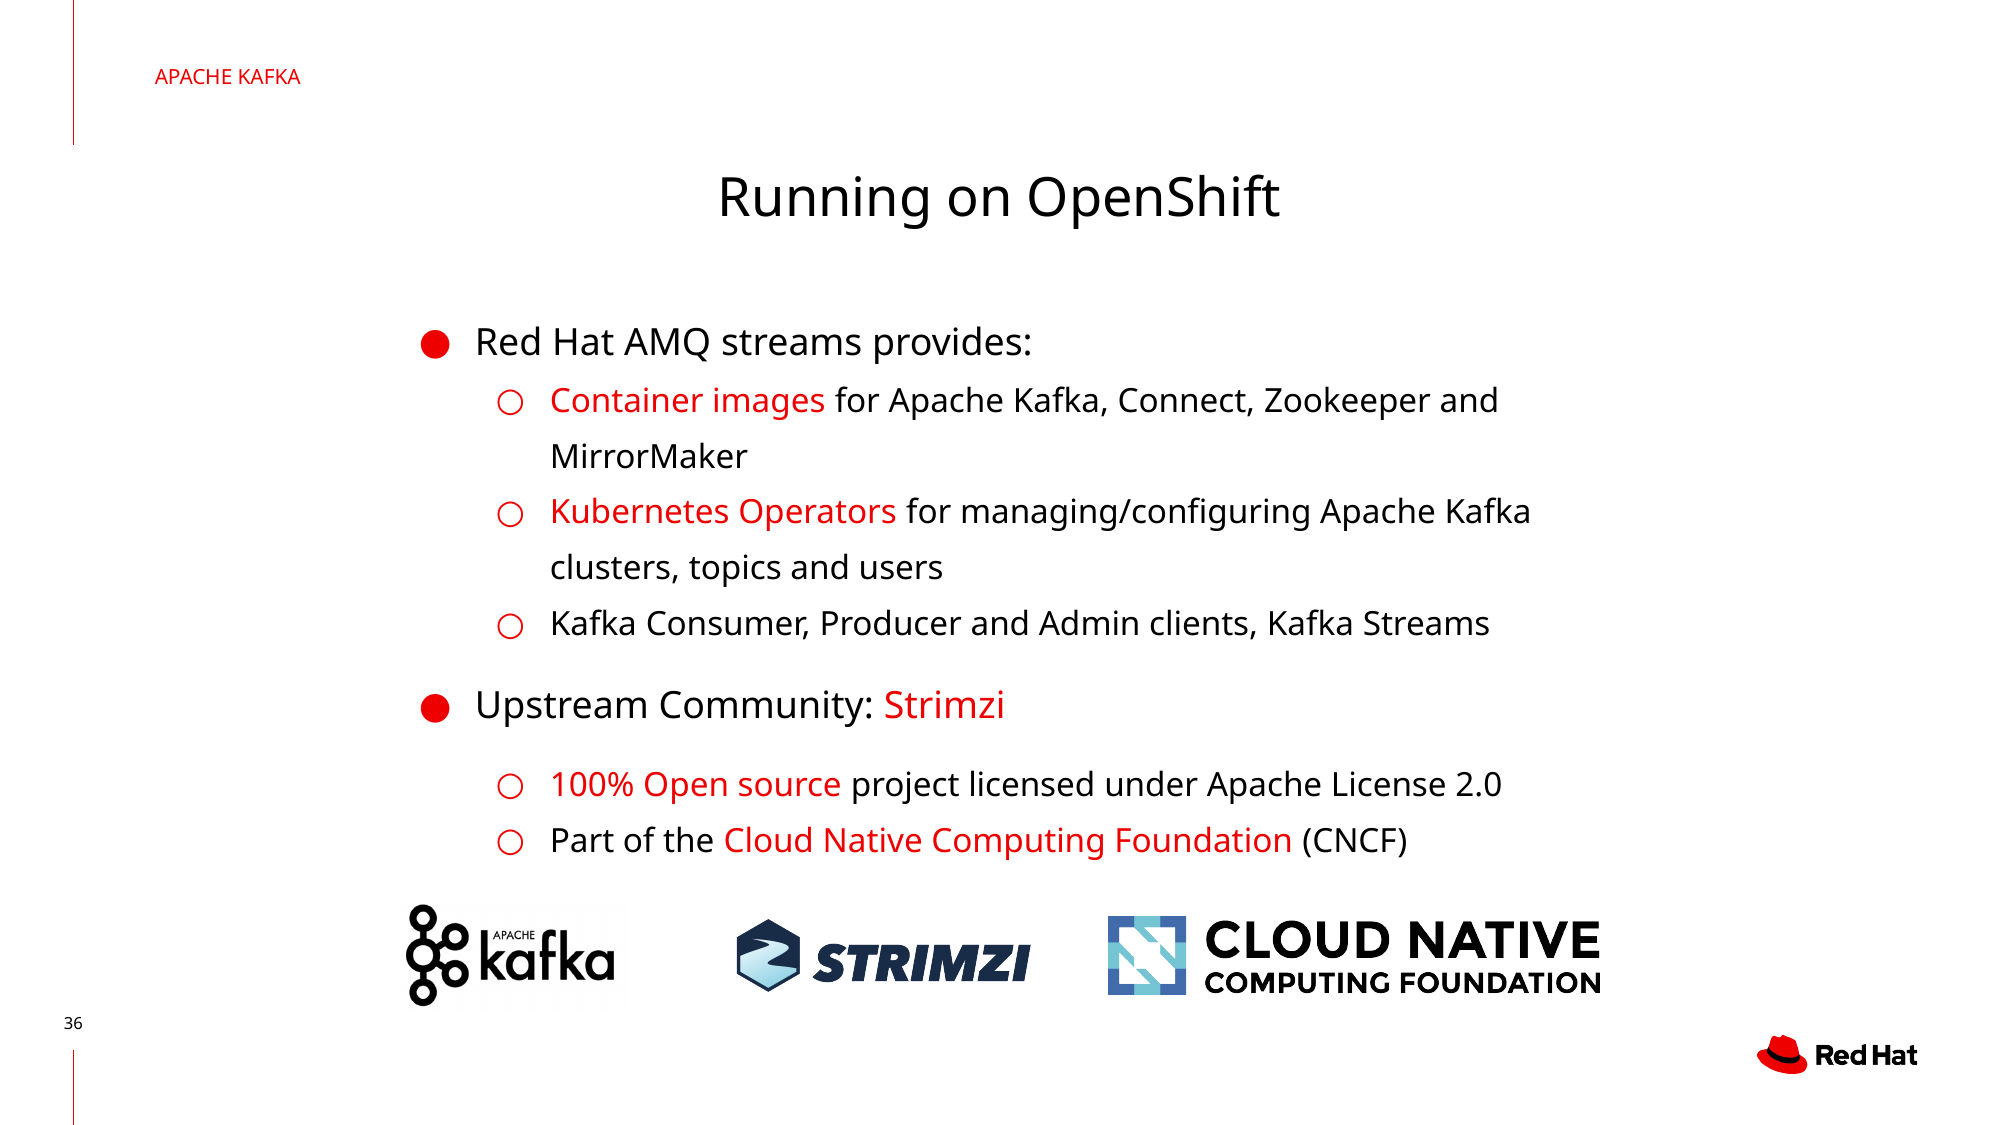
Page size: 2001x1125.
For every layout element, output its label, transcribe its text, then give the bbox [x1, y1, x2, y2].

picture [1757, 1035, 1918, 1074]
title Running on OpenShift [145, 143, 1855, 234]
picture [733, 916, 1033, 995]
picture [1108, 916, 1601, 995]
list Red Hat AMQ streams provides: Container images for Apache Kafka, Connect, Zookeeper and MirrorMaker Kubernetes Operators for managing/configuring Apache Kafka clusters, topics and users Kafka Consumer, Producer and Admin clients, Kafka Streams Upstream Community: Strimzi 100% Open source project licensed under Apache License 2.0 Part of the Cloud Native Computing Foundation (CNCF) [399, 299, 1600, 975]
subtitle APACHE KAFKA [73, 9, 919, 143]
slide_number ‹#› [13, 1012, 134, 1036]
picture [399, 899, 627, 1012]
